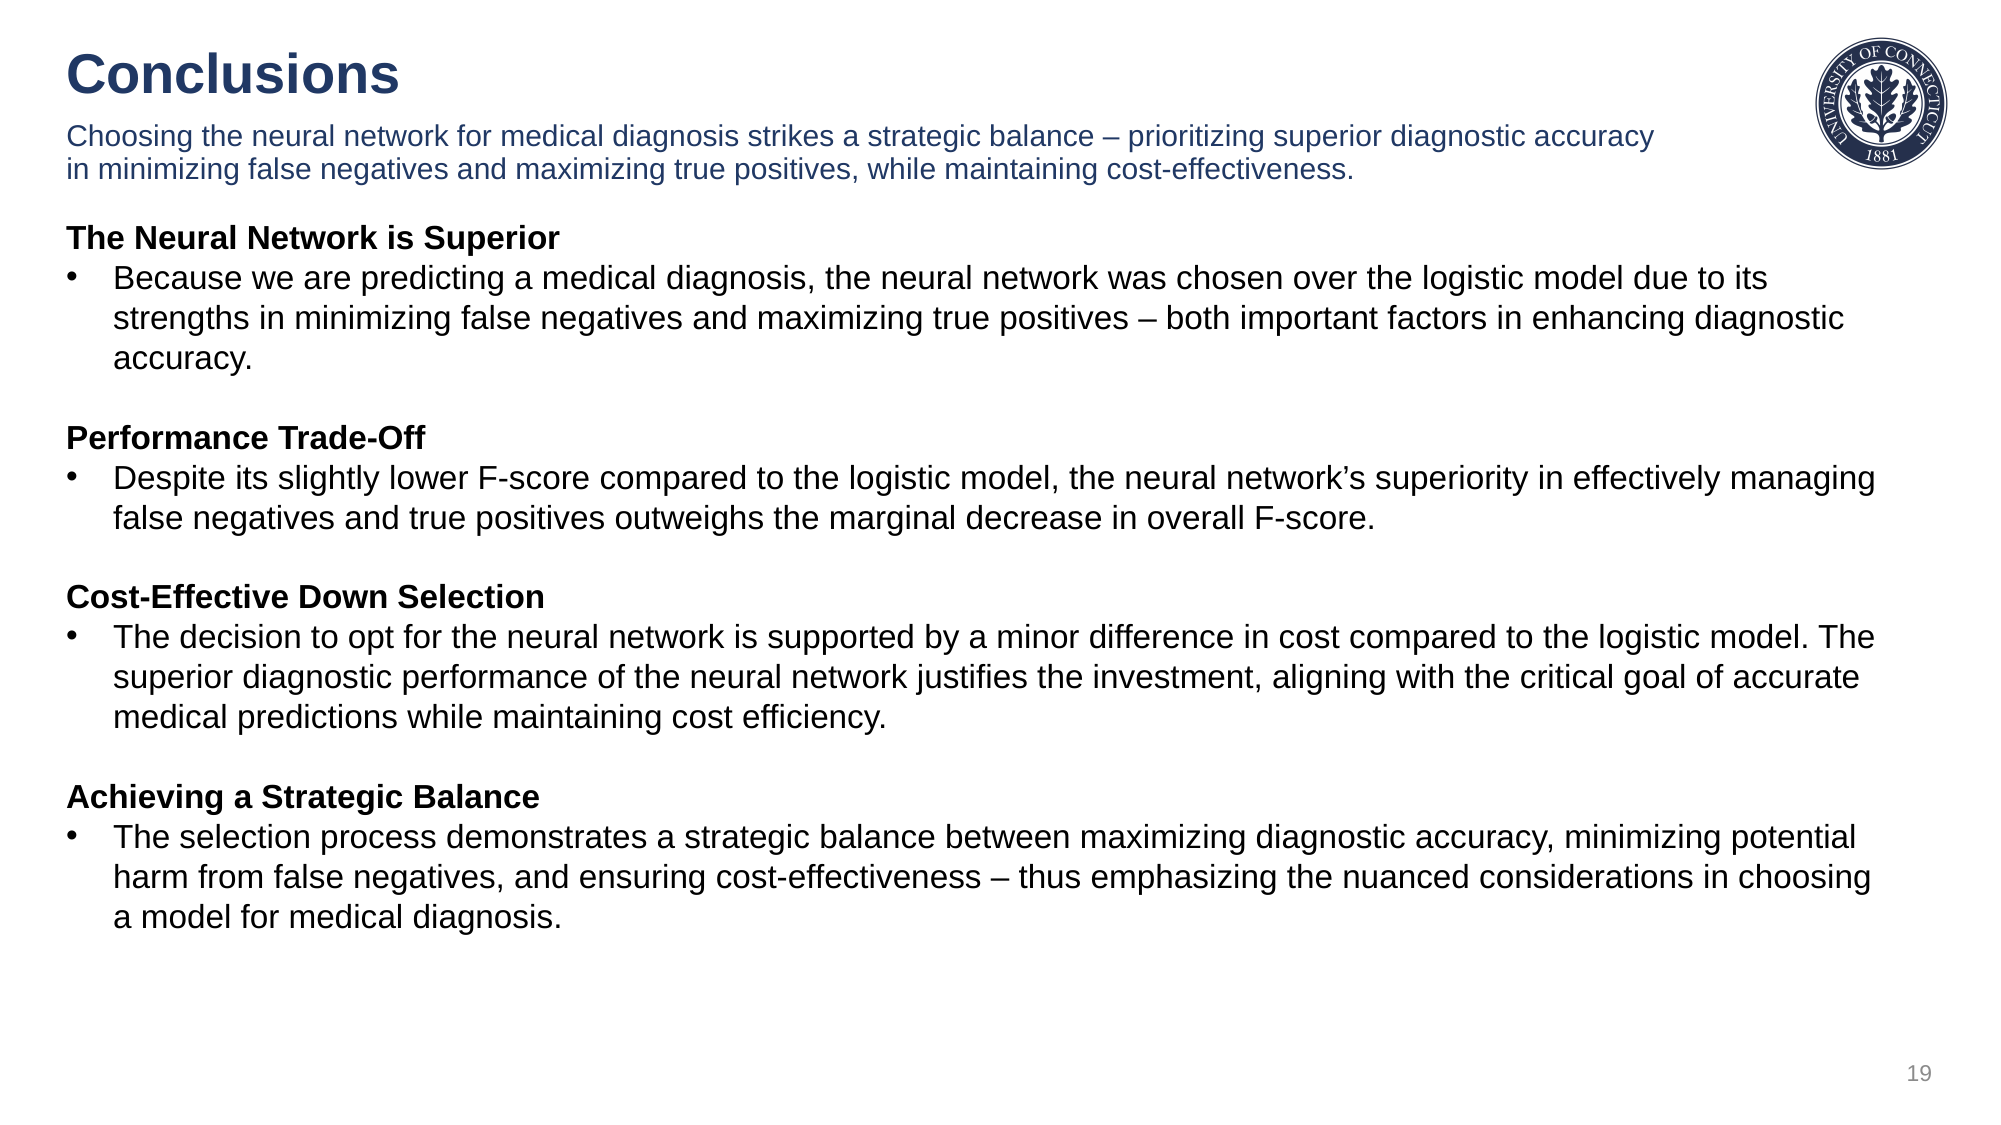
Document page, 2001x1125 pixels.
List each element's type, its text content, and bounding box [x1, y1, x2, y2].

text_box Choosing the neural network for medical diagnosis strikes a strategic balance – prioritizing superior diagnostic accuracy in minimizing false negatives and maximizing true positives, while maintaining cost-effectiveness. [51, 113, 1702, 194]
slide_number 19 [1497, 1042, 1948, 1103]
title Conclusions [51, 37, 1702, 113]
picture [1815, 37, 1948, 170]
text_box The Neural Network is Superior Because we are predicting a medical diagnosis, the neural network was chosen over the logistic model due to its strengths in minimizing false negatives and maximizing true positives – both important factors in enhancing diagnostic accuracy. Performance Trade-Off Despite its slightly lower F-score compared to the logistic model, the neural network’s superiority in effectively managing false negatives and true positives outweighs the marginal decrease in overall F-score. Cost-Effective Down Selection The decision to opt for the neural network is supported by a minor difference in cost compared to the logistic model. The superior diagnostic performance of the neural network justifies the investment, aligning with the critical goal of accurate medical predictions while maintaining cost efficiency. Achieving a Strategic Balance The selection process demonstrates a strategic balance between maximizing diagnostic accuracy, minimizing potential harm from false negatives, and ensuring cost-effectiveness – thus emphasizing the nuanced considerations in choosing a model for medical diagnosis. [51, 208, 1901, 932]
